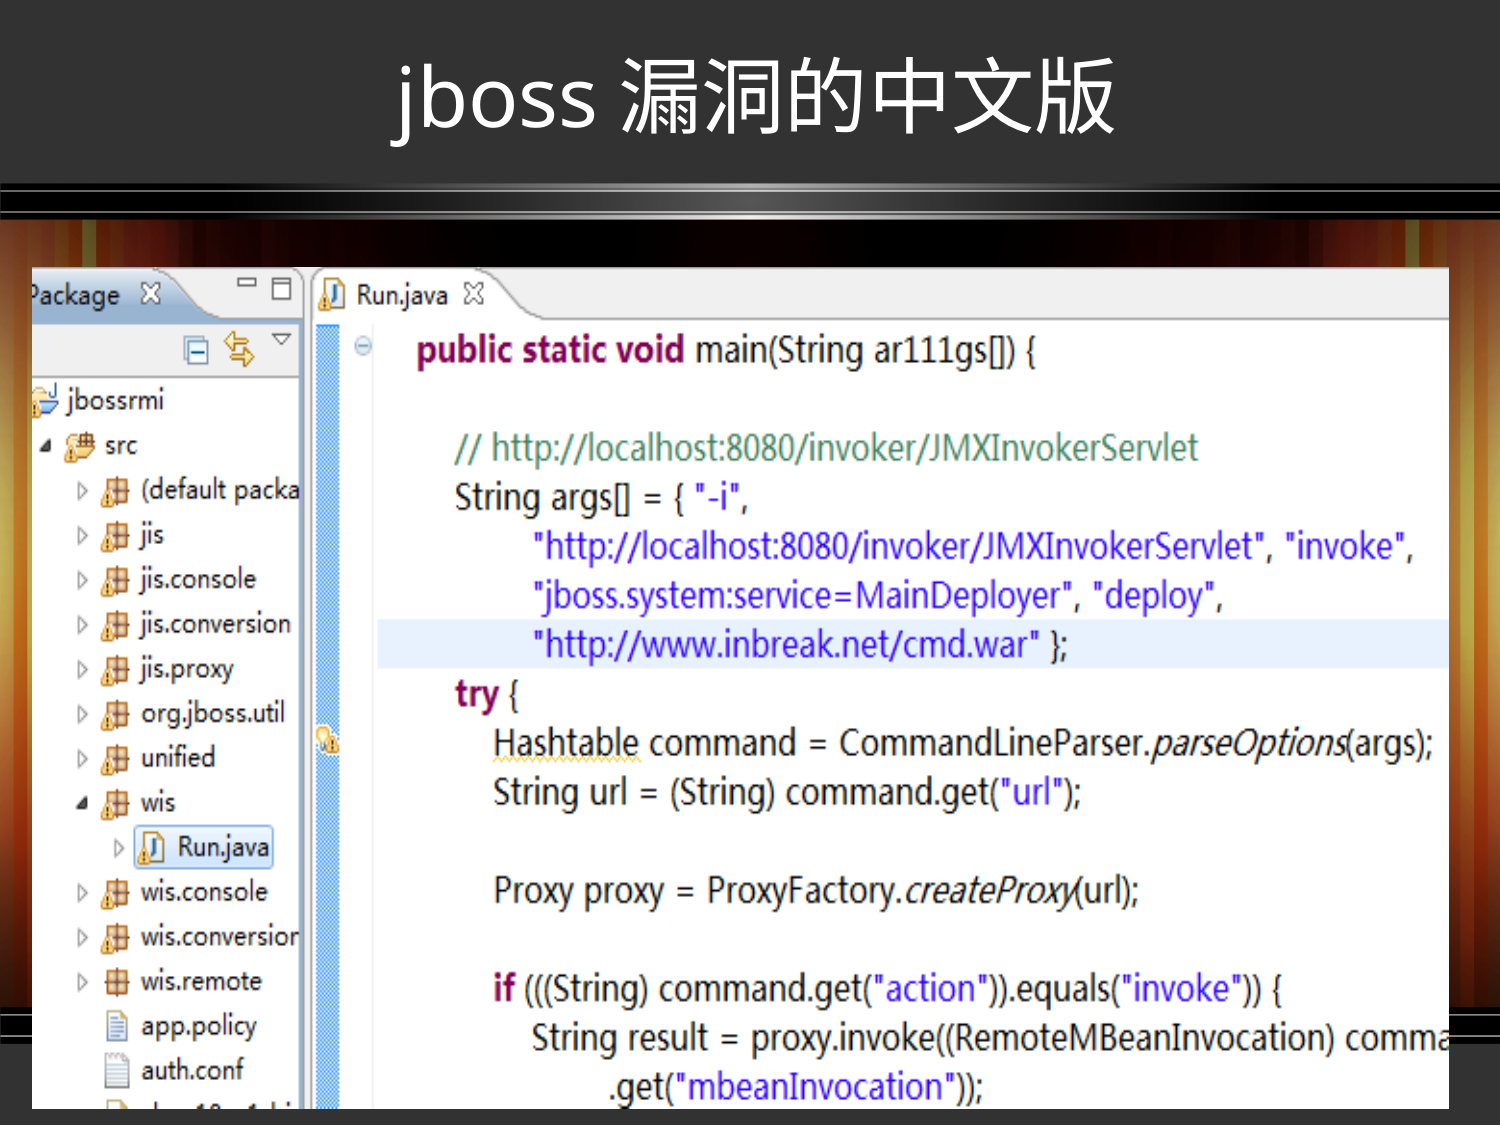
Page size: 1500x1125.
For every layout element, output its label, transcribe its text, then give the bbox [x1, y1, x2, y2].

picture [0, 0, 1500, 1125]
title jboss漏洞的中文版 [138, 0, 1376, 188]
